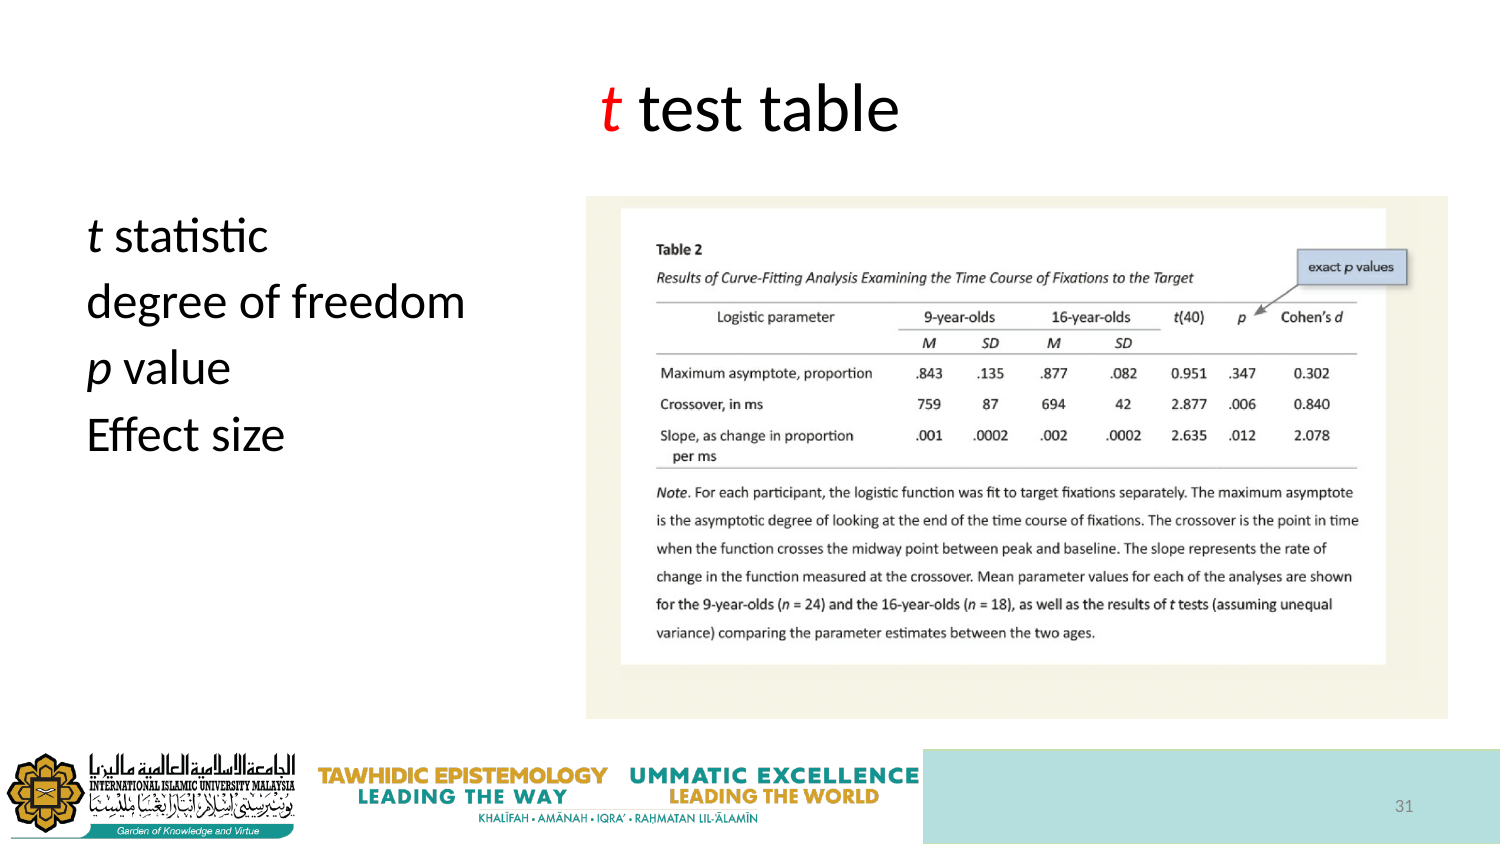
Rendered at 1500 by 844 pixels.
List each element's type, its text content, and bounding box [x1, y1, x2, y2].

picture [0, 734, 924, 844]
title t test table [75, 33, 1425, 175]
slide_number ‹#› [1074, 782, 1425, 827]
list t statistic degree of freedom p value Effect size [75, 196, 587, 738]
picture [586, 196, 1449, 719]
